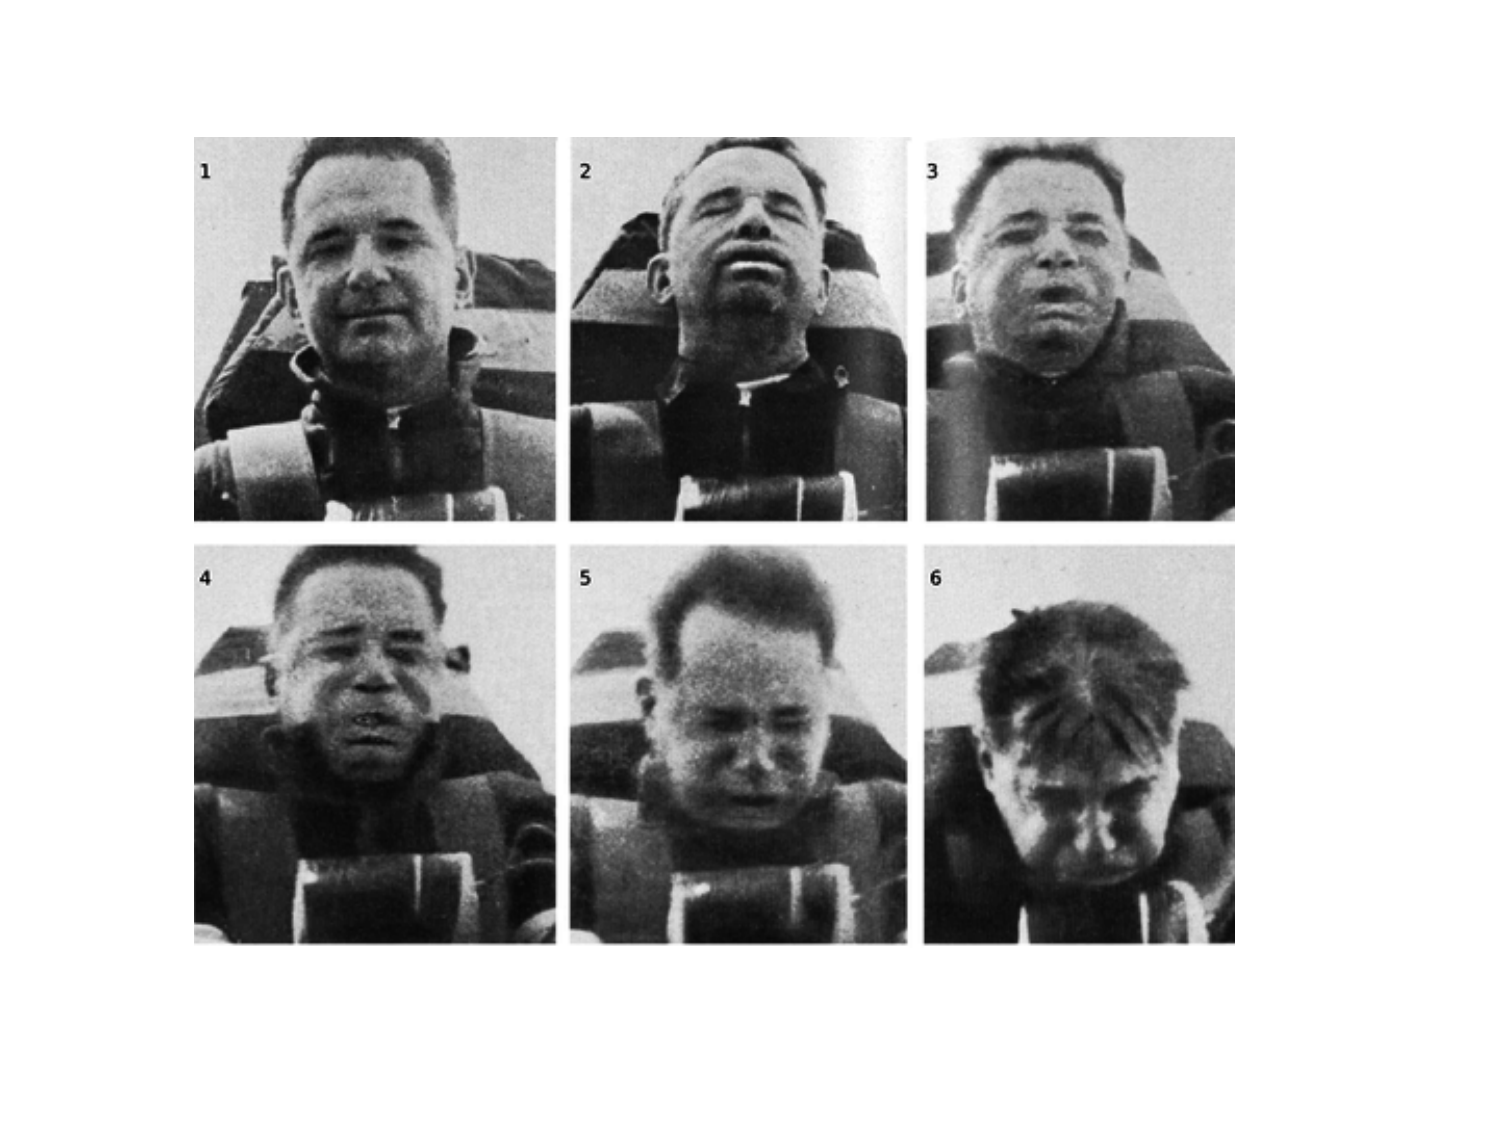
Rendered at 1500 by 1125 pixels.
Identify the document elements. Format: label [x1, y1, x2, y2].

picture [194, 136, 1235, 949]
